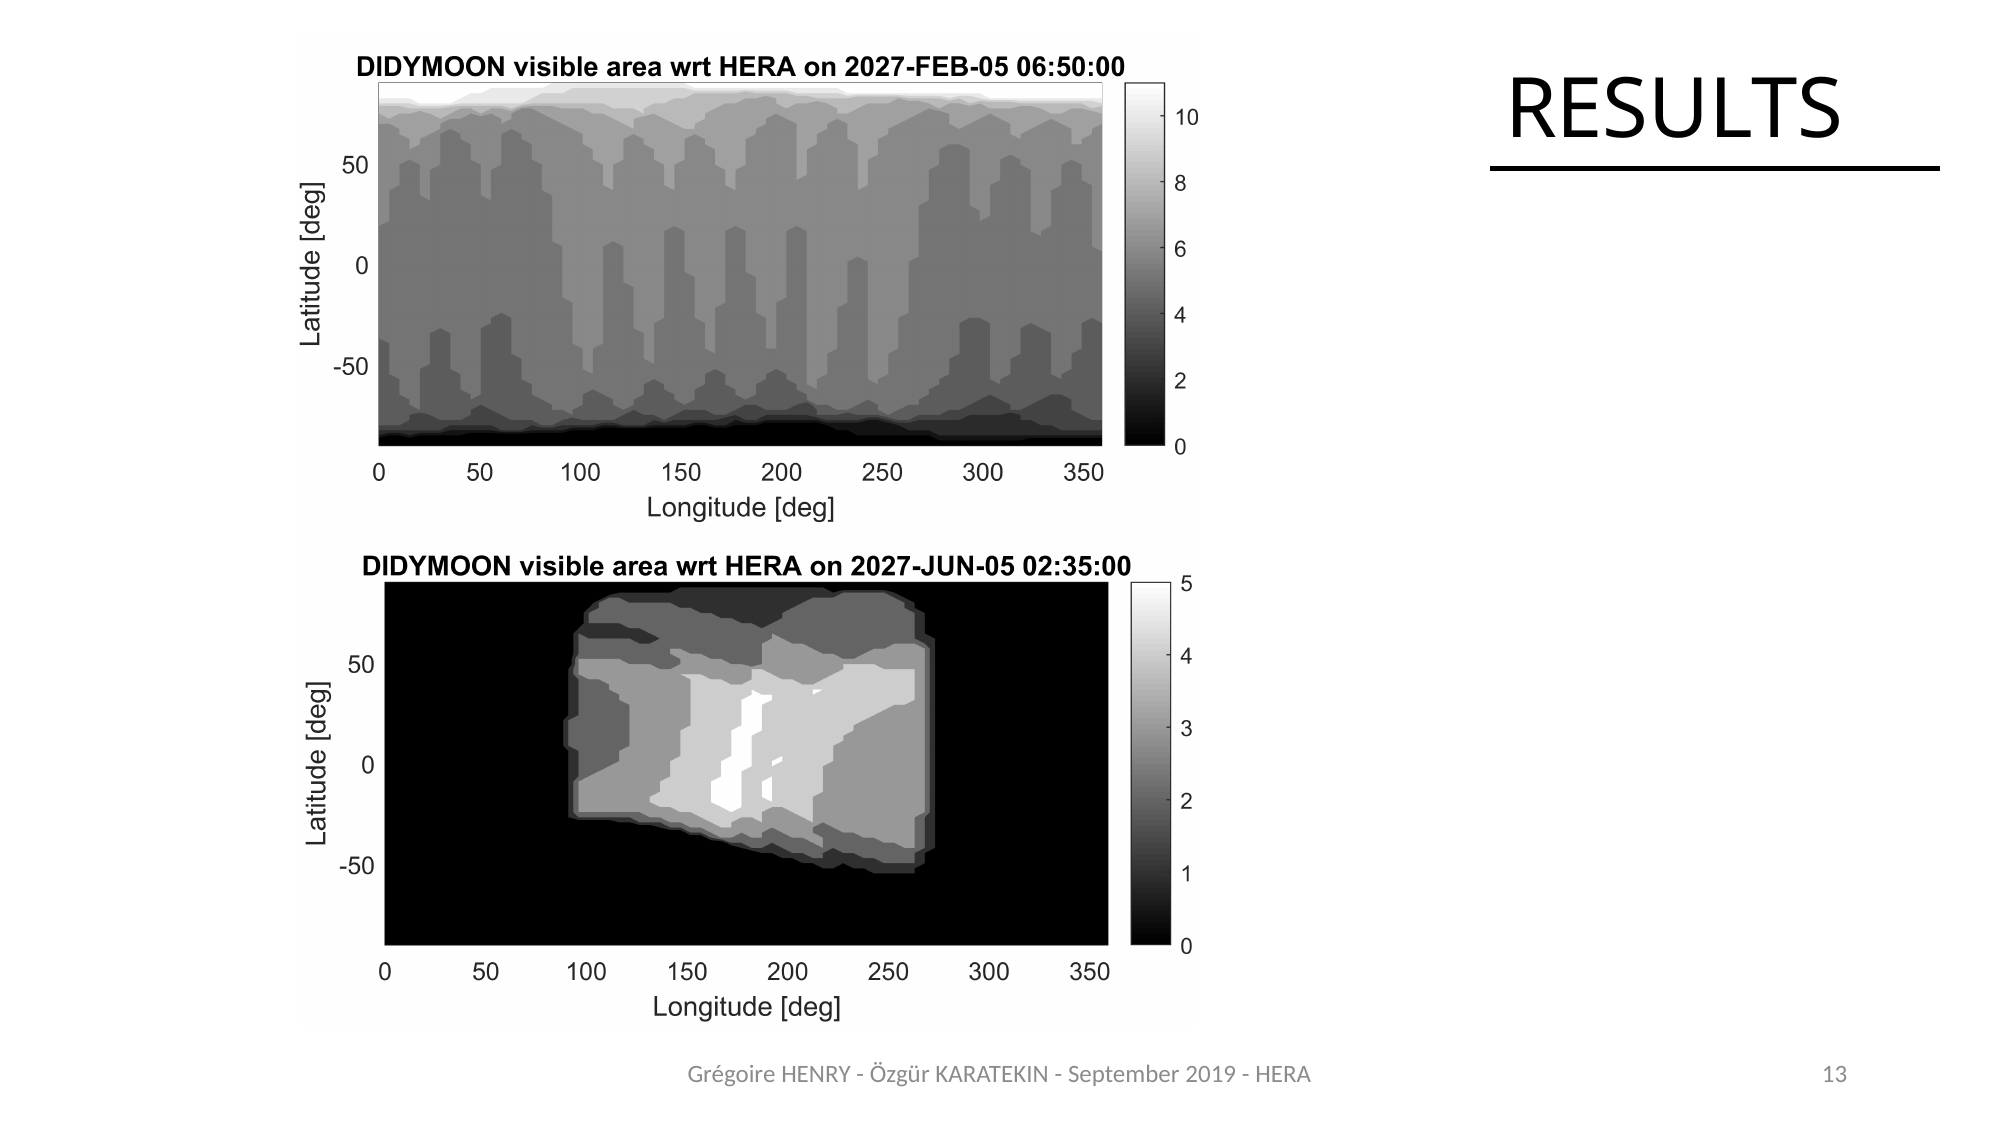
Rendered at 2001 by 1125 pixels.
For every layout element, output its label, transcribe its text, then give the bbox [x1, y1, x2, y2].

slide_number 13 [1412, 1042, 1863, 1103]
picture [296, 37, 1200, 530]
picture [300, 531, 1196, 1027]
footer Grégoire HENRY - Özgür KARATEKIN - September 2019 - HERA [662, 1042, 1338, 1103]
text_box RESULTS [1490, 47, 2000, 162]
